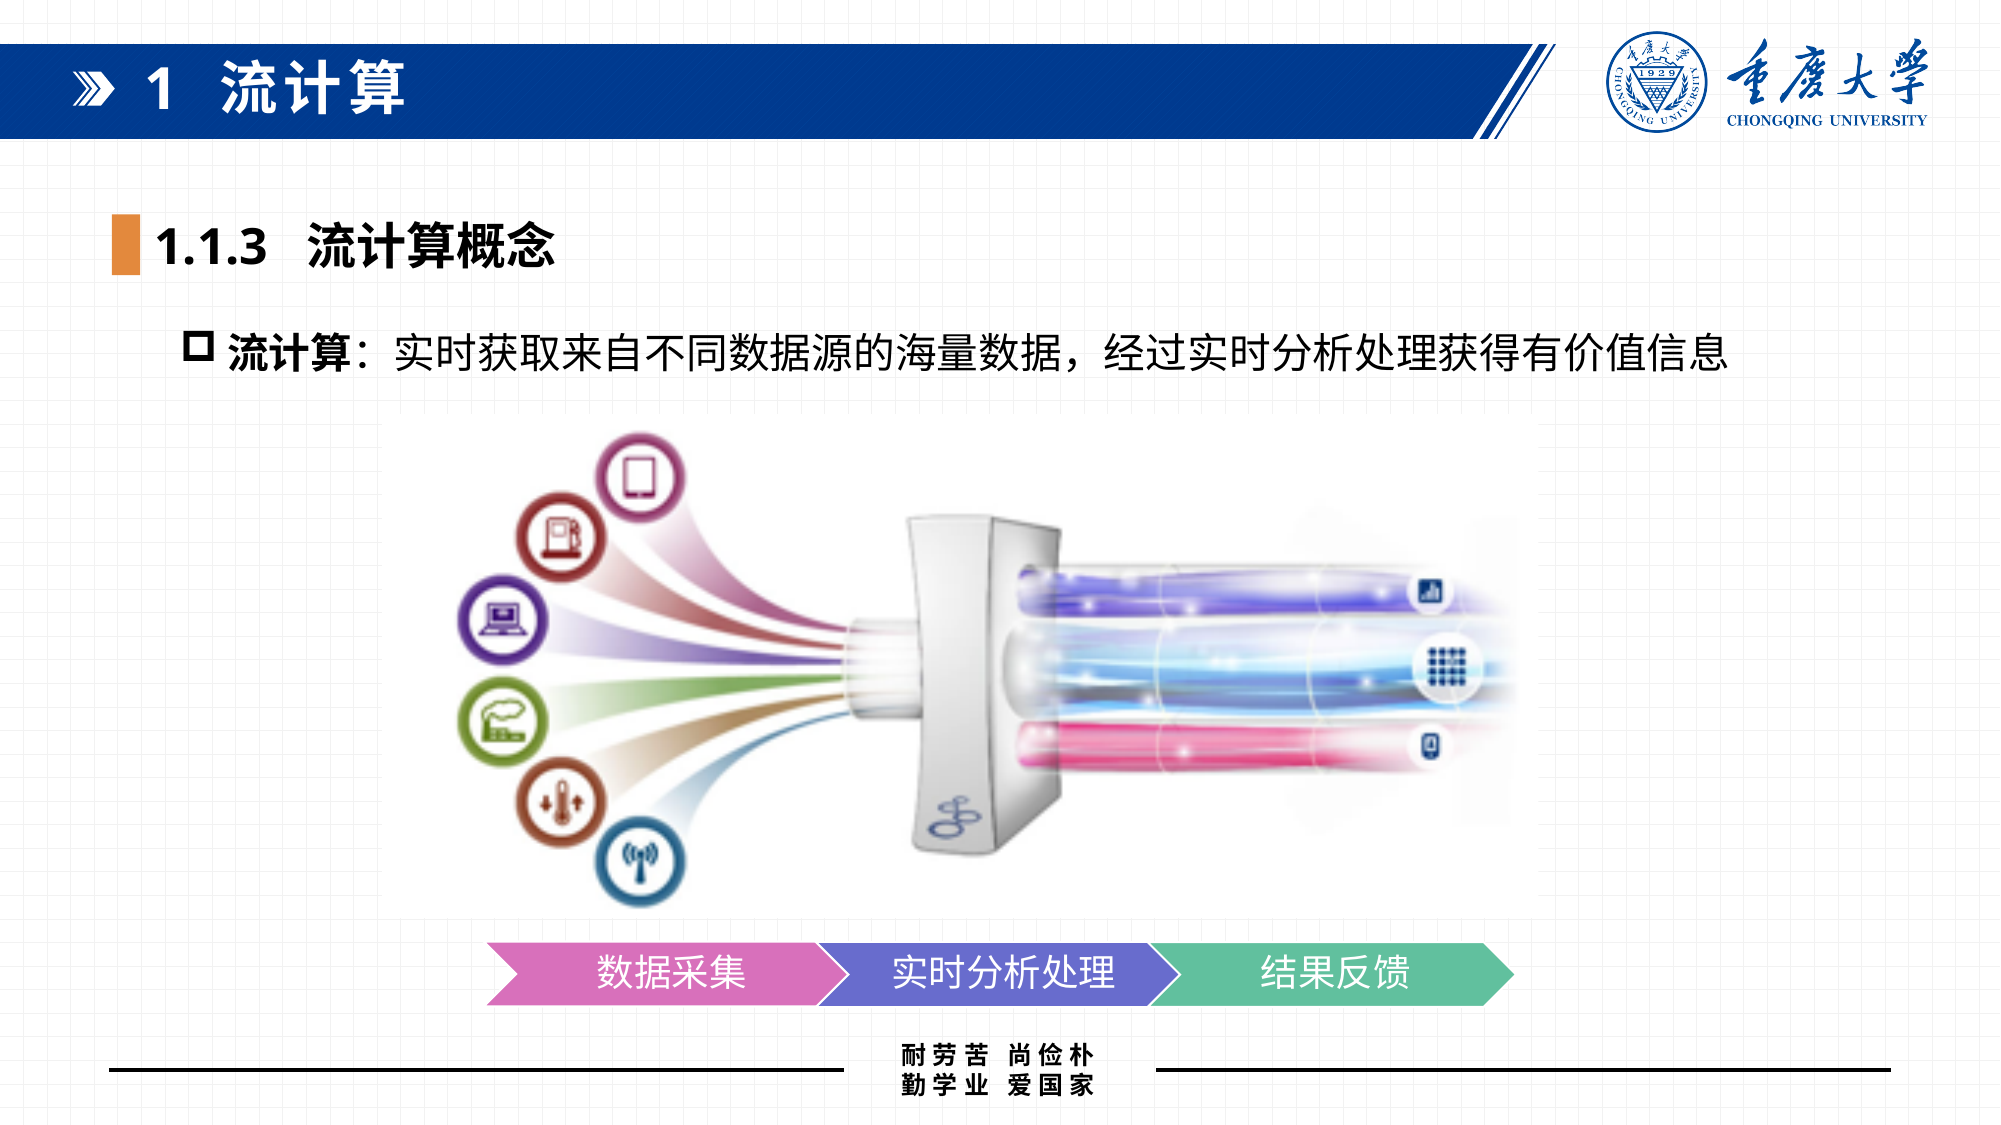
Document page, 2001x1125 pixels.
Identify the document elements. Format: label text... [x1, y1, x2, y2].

picture [375, 409, 1539, 918]
list 1.1.3 流计算概念 [139, 213, 1891, 275]
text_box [483, 783, 1517, 1125]
text_box 流计算：实时获取来自不同数据源的海量数据，经过实时分析处理获得有价值信息 [165, 319, 1777, 384]
list 1 流计算 [108, 51, 1356, 136]
picture [1606, 31, 1928, 133]
